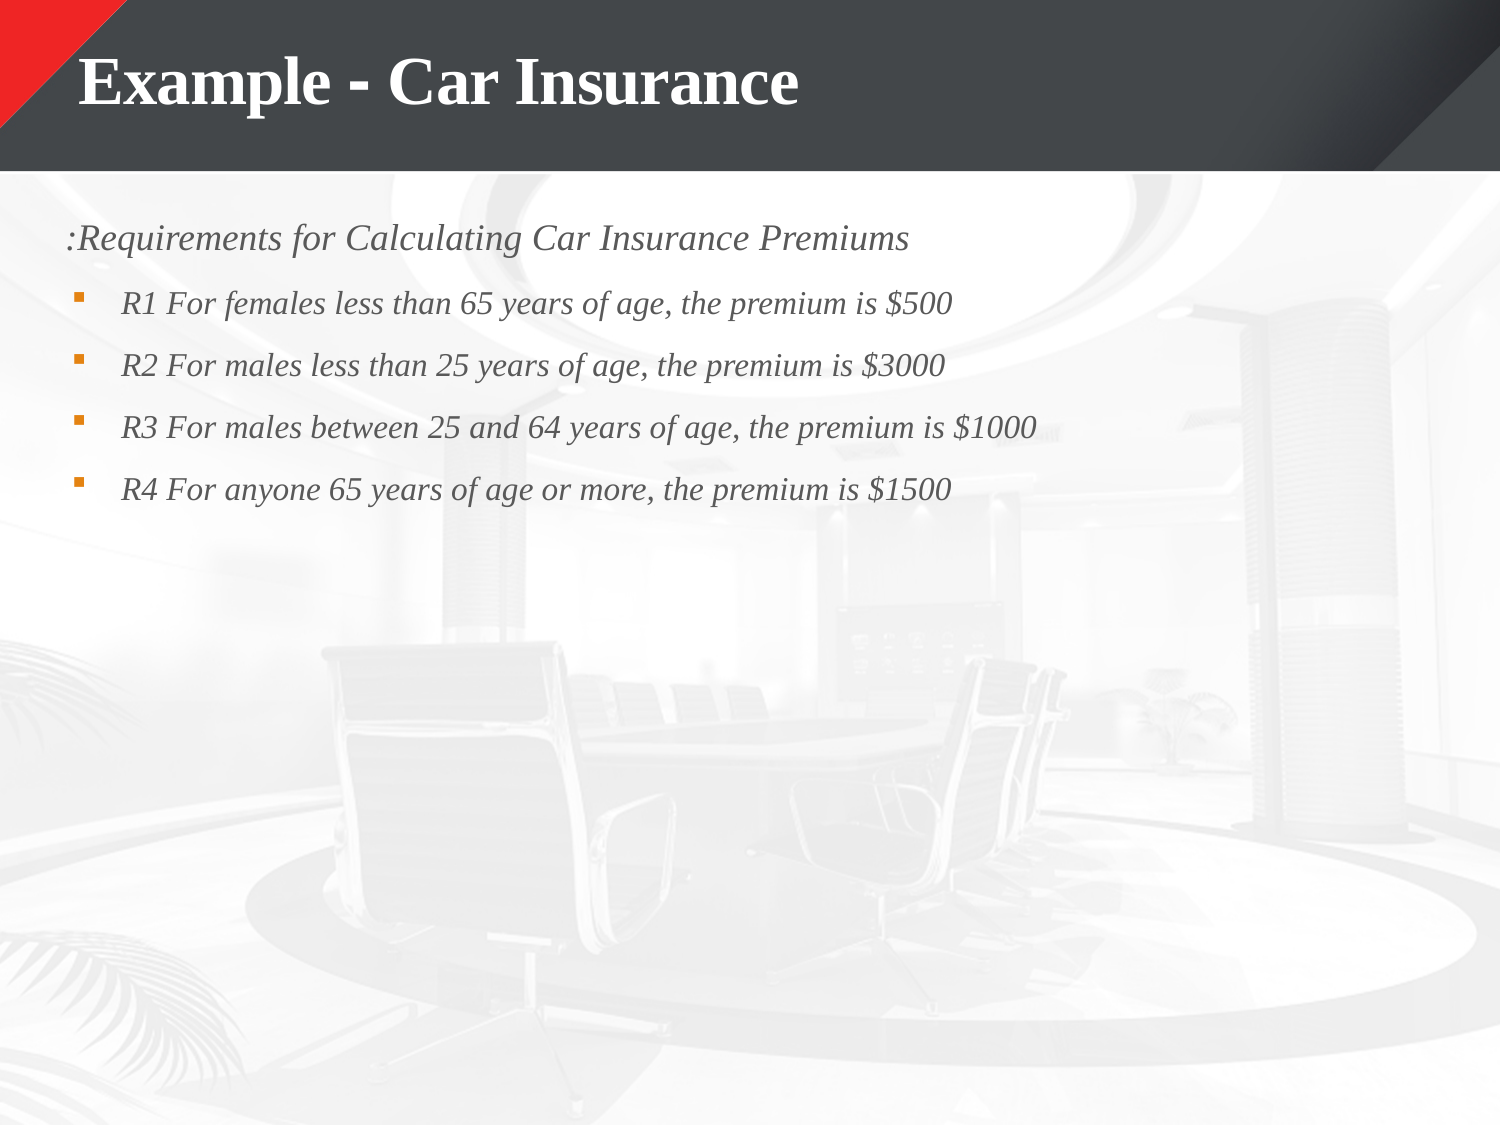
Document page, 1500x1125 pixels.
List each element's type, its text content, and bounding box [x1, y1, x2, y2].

picture [0, 0, 1500, 1125]
list Requirements for Calculating Car Insurance Premiums: R1 For females less than 65 years of age, the premium is $500 R2 For males less than 25 years of age, the premium is $3000 R3 For males between 25 and 64 years of age, the premium is $1000 R4 For anyone 65 years of age or more, the premium is $1500 [64, 210, 1444, 1012]
title Example - Car Insurance [63, 18, 1321, 150]
